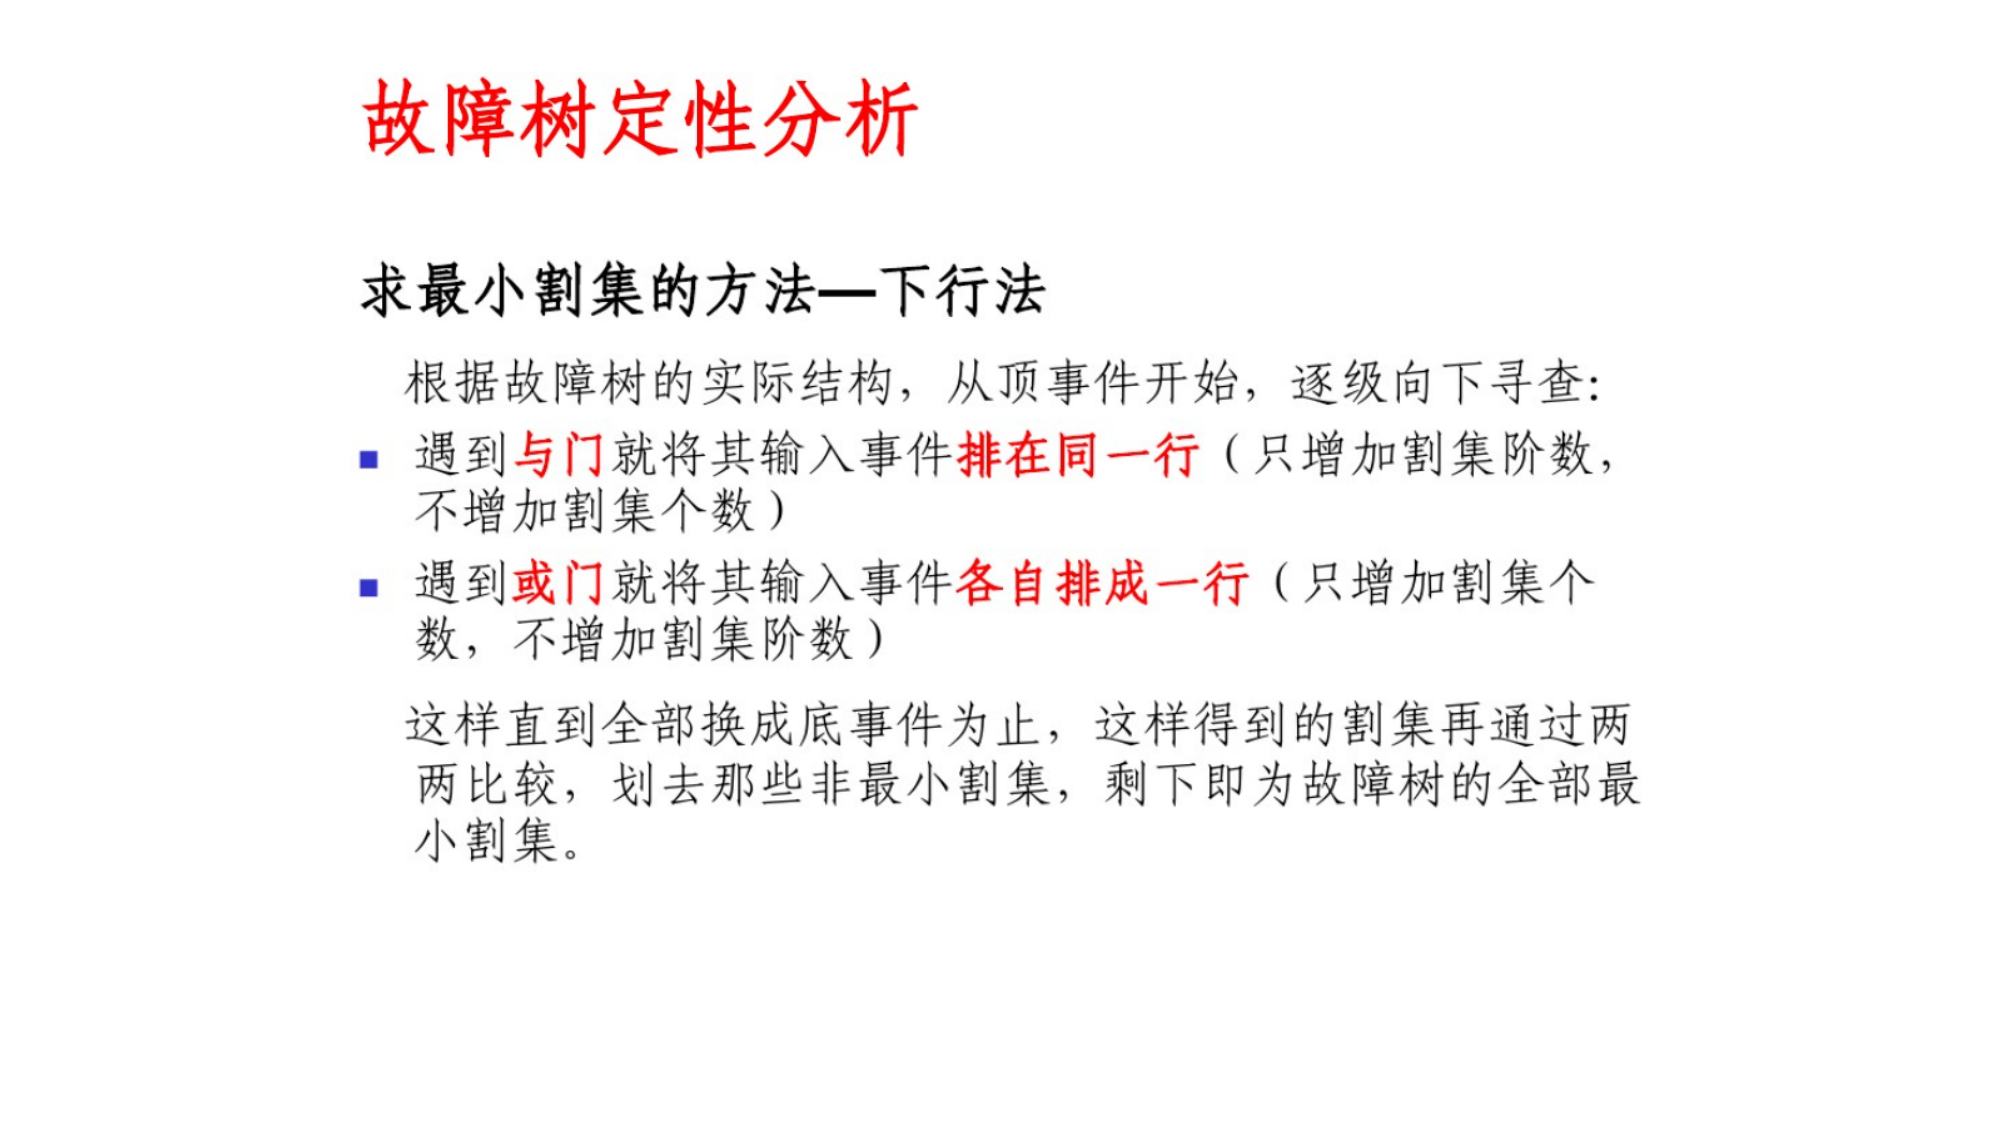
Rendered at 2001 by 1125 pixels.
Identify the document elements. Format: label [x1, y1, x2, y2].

picture [341, 247, 1659, 877]
picture [349, 62, 924, 163]
